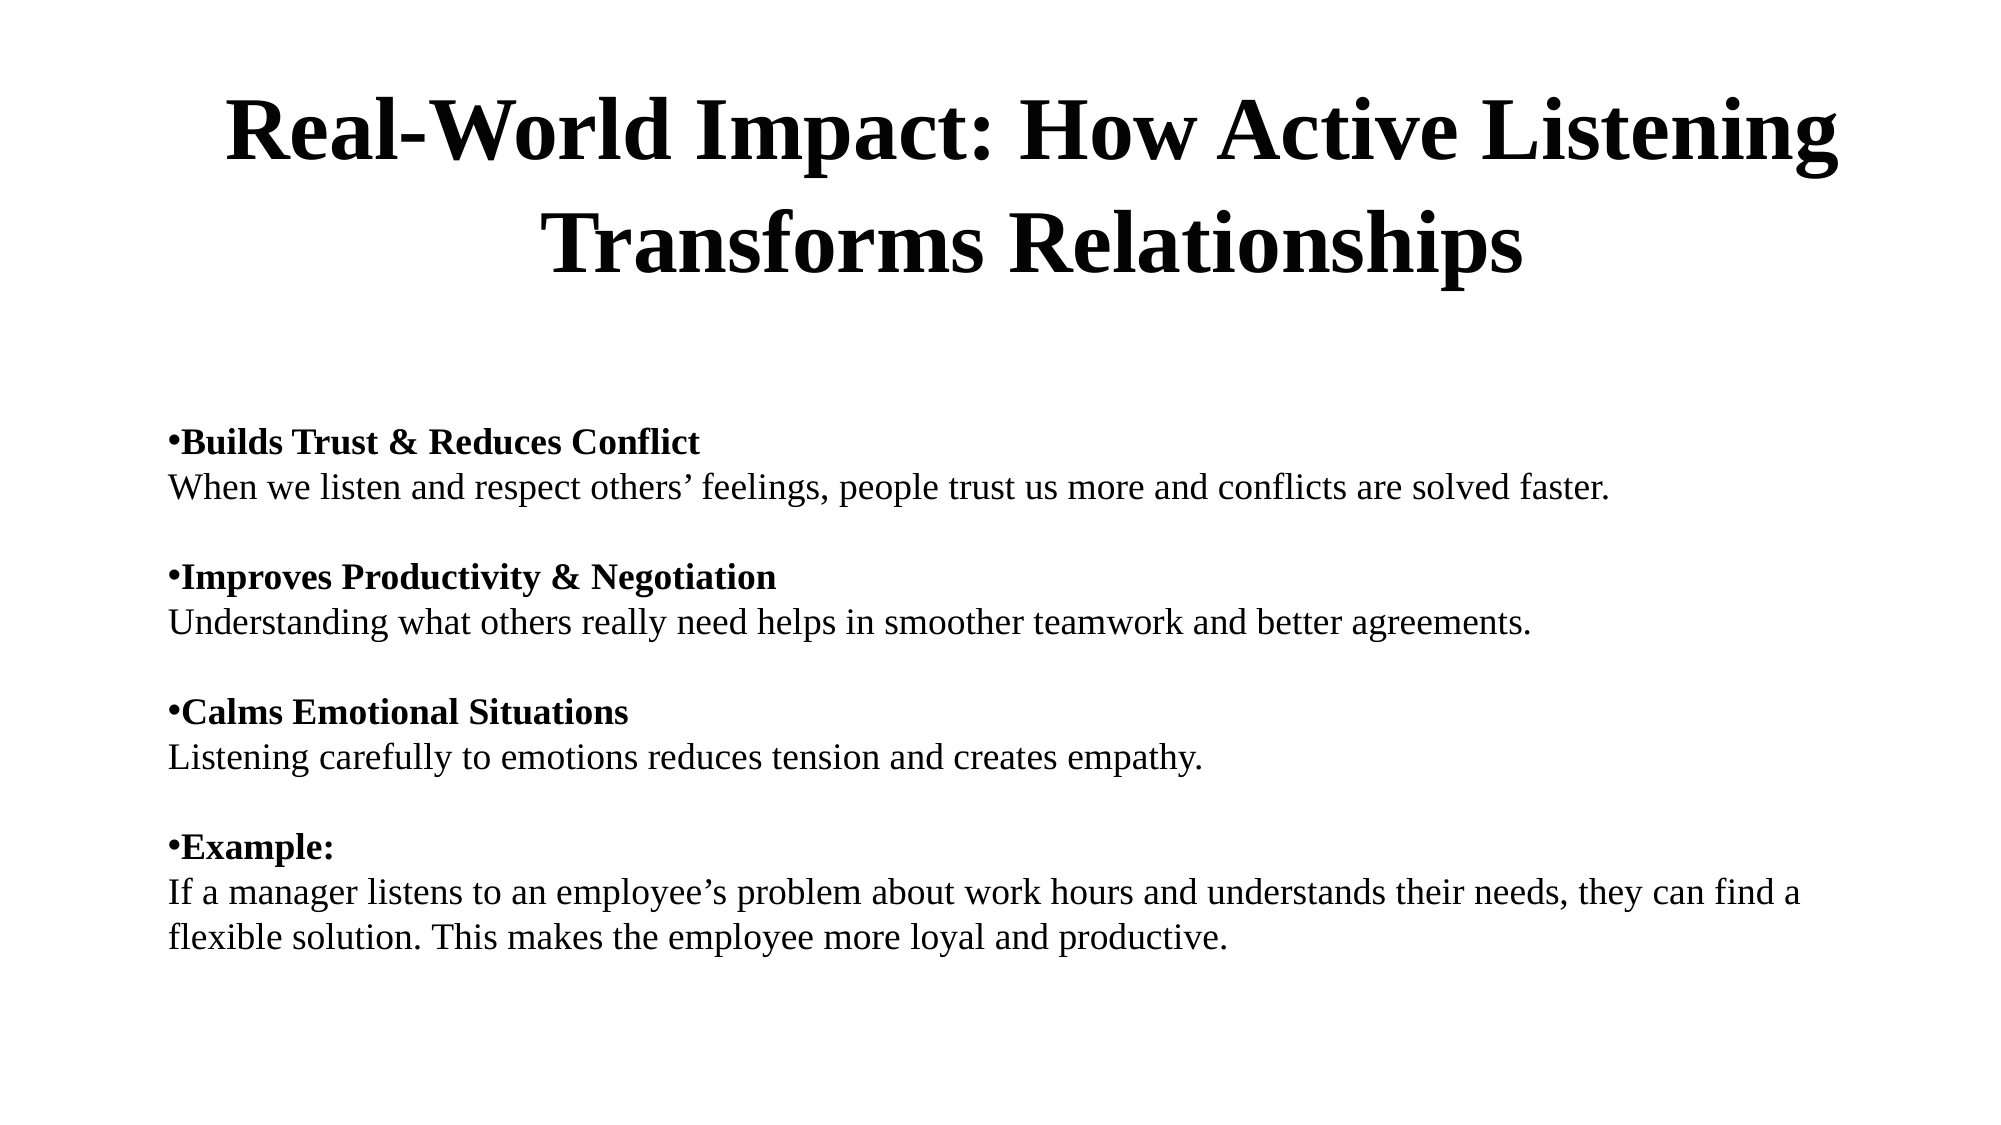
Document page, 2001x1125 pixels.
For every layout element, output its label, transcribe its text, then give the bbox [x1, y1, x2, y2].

text_box Builds Trust & Reduces Conflict When we listen and respect others’ feelings, people trust us more and conflicts are solved faster. Improves Productivity & Negotiation Understanding what others really need helps in smoother teamwork and better agreements. Calms Emotional Situations Listening carefully to emotions reduces tension and creates empathy. Example: If a manager listens to an employee’s problem about work hours and understands their needs, they can find a flexible solution. This makes the employee more loyal and productive. [153, 364, 1872, 965]
text_box Real-World Impact: How Active Listening Transforms Relationships [59, 65, 2000, 335]
